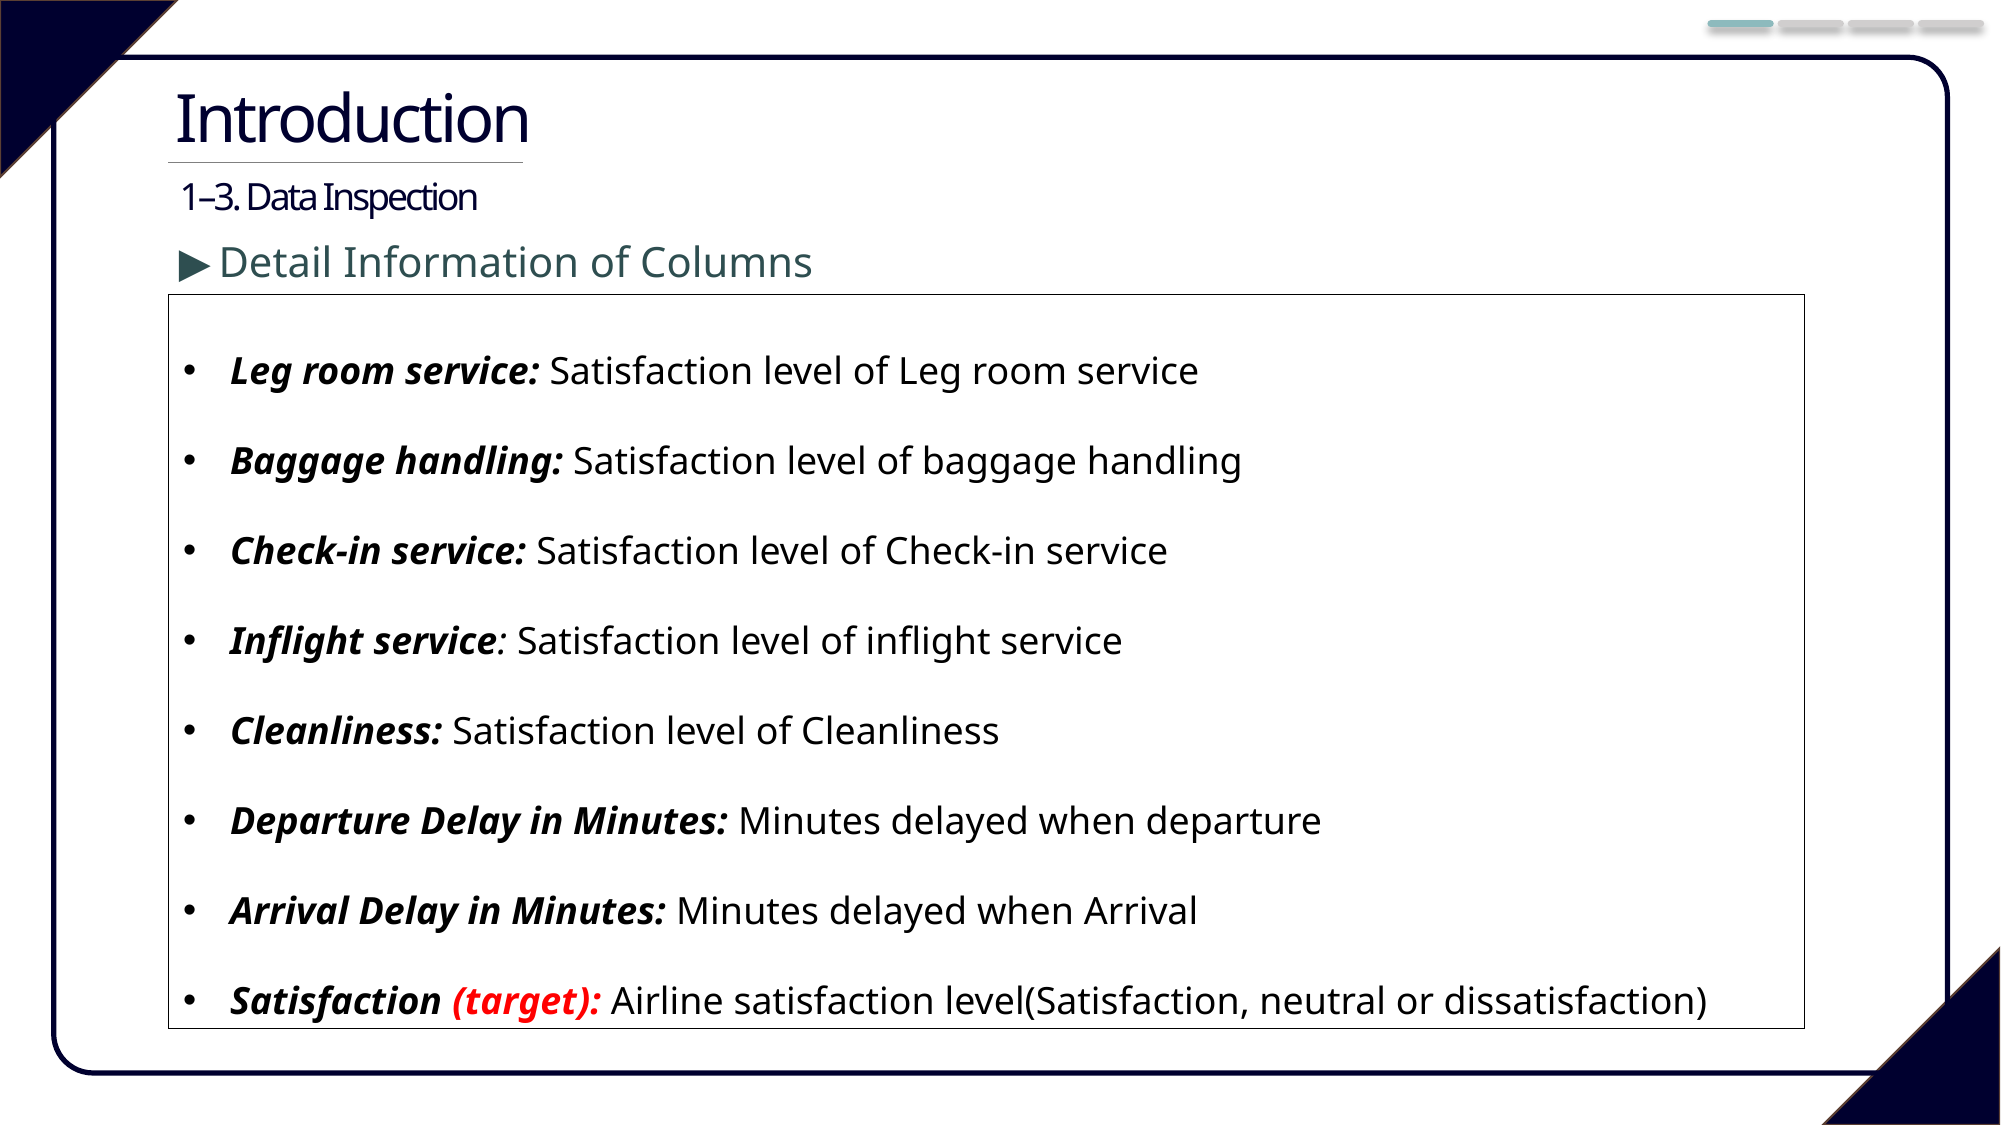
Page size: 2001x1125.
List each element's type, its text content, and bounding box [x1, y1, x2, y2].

text_box 1–3. Data Inspection [164, 165, 502, 225]
text_box [52, 56, 1949, 1075]
text_box Introduction [160, 68, 548, 164]
text_box ▶ Detail Information of Columns [164, 228, 874, 294]
